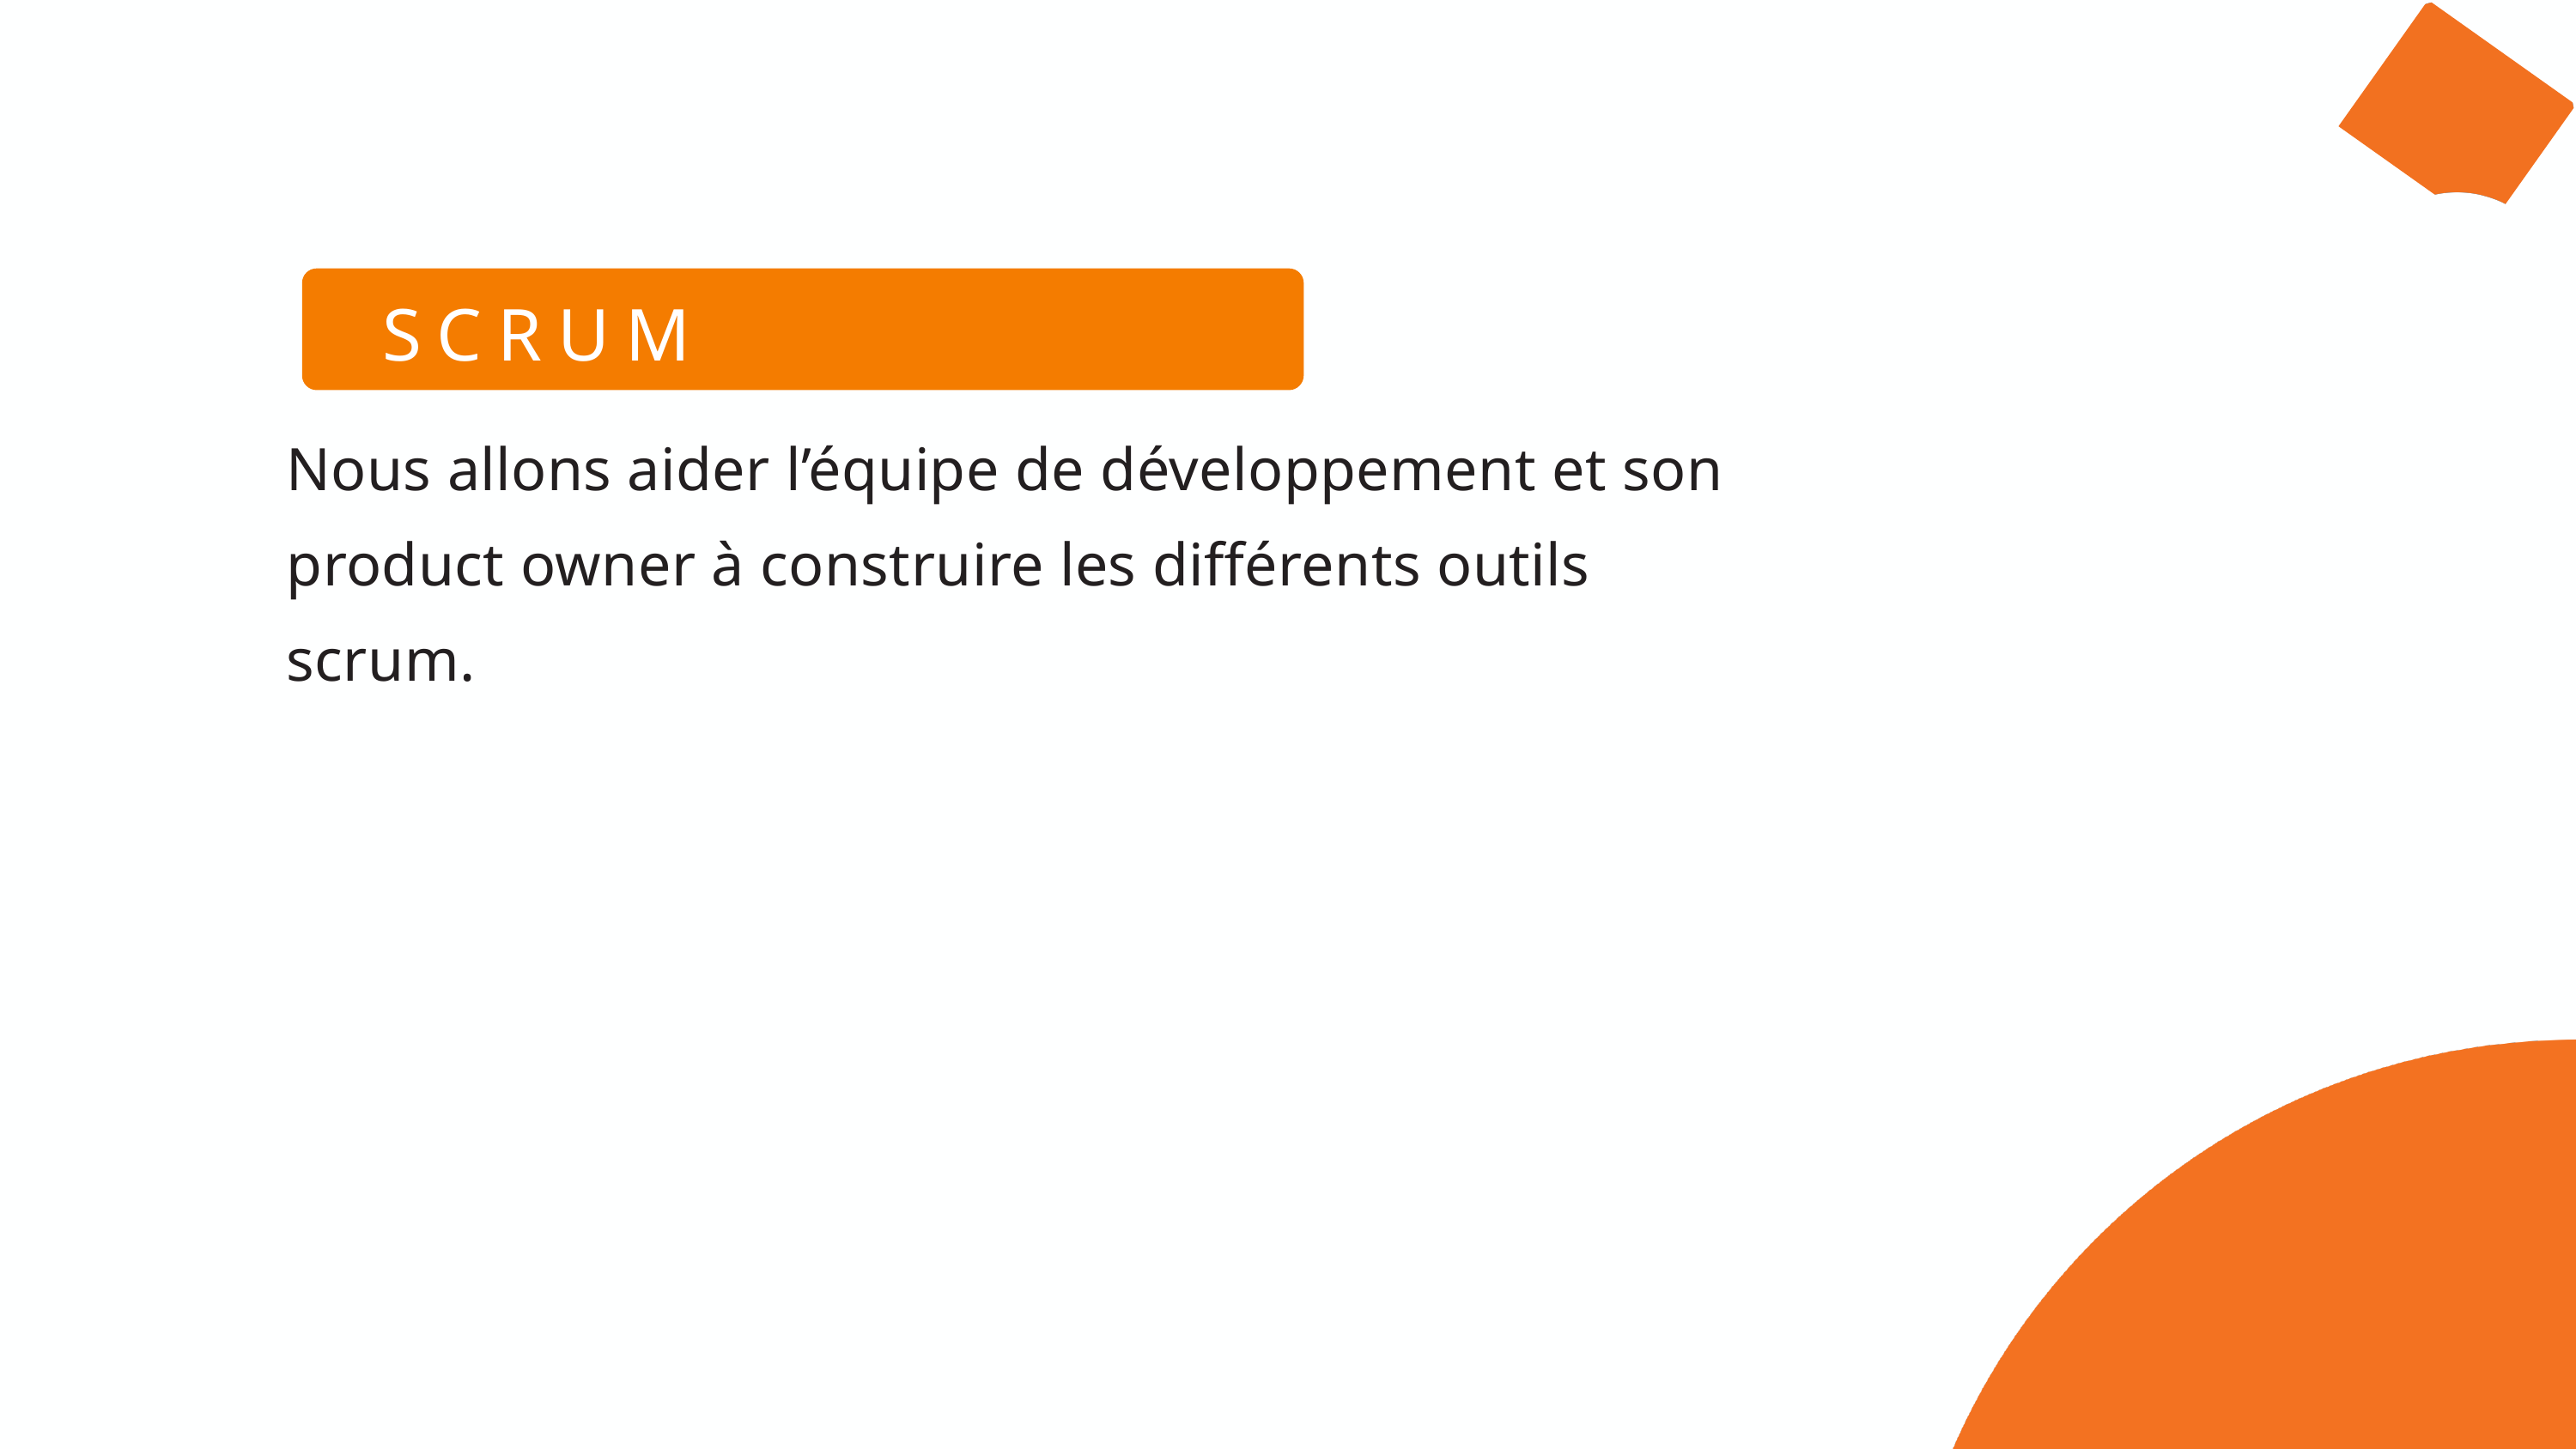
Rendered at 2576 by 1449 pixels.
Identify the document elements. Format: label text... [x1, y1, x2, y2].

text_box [301, 227, 1304, 424]
text_box Nous allons aider l’équipe de développement et son product owner à construire les différents outils scrum. [286, 406, 1741, 788]
text_box [2338, 0, 2576, 232]
text_box [1897, 1040, 2576, 1449]
